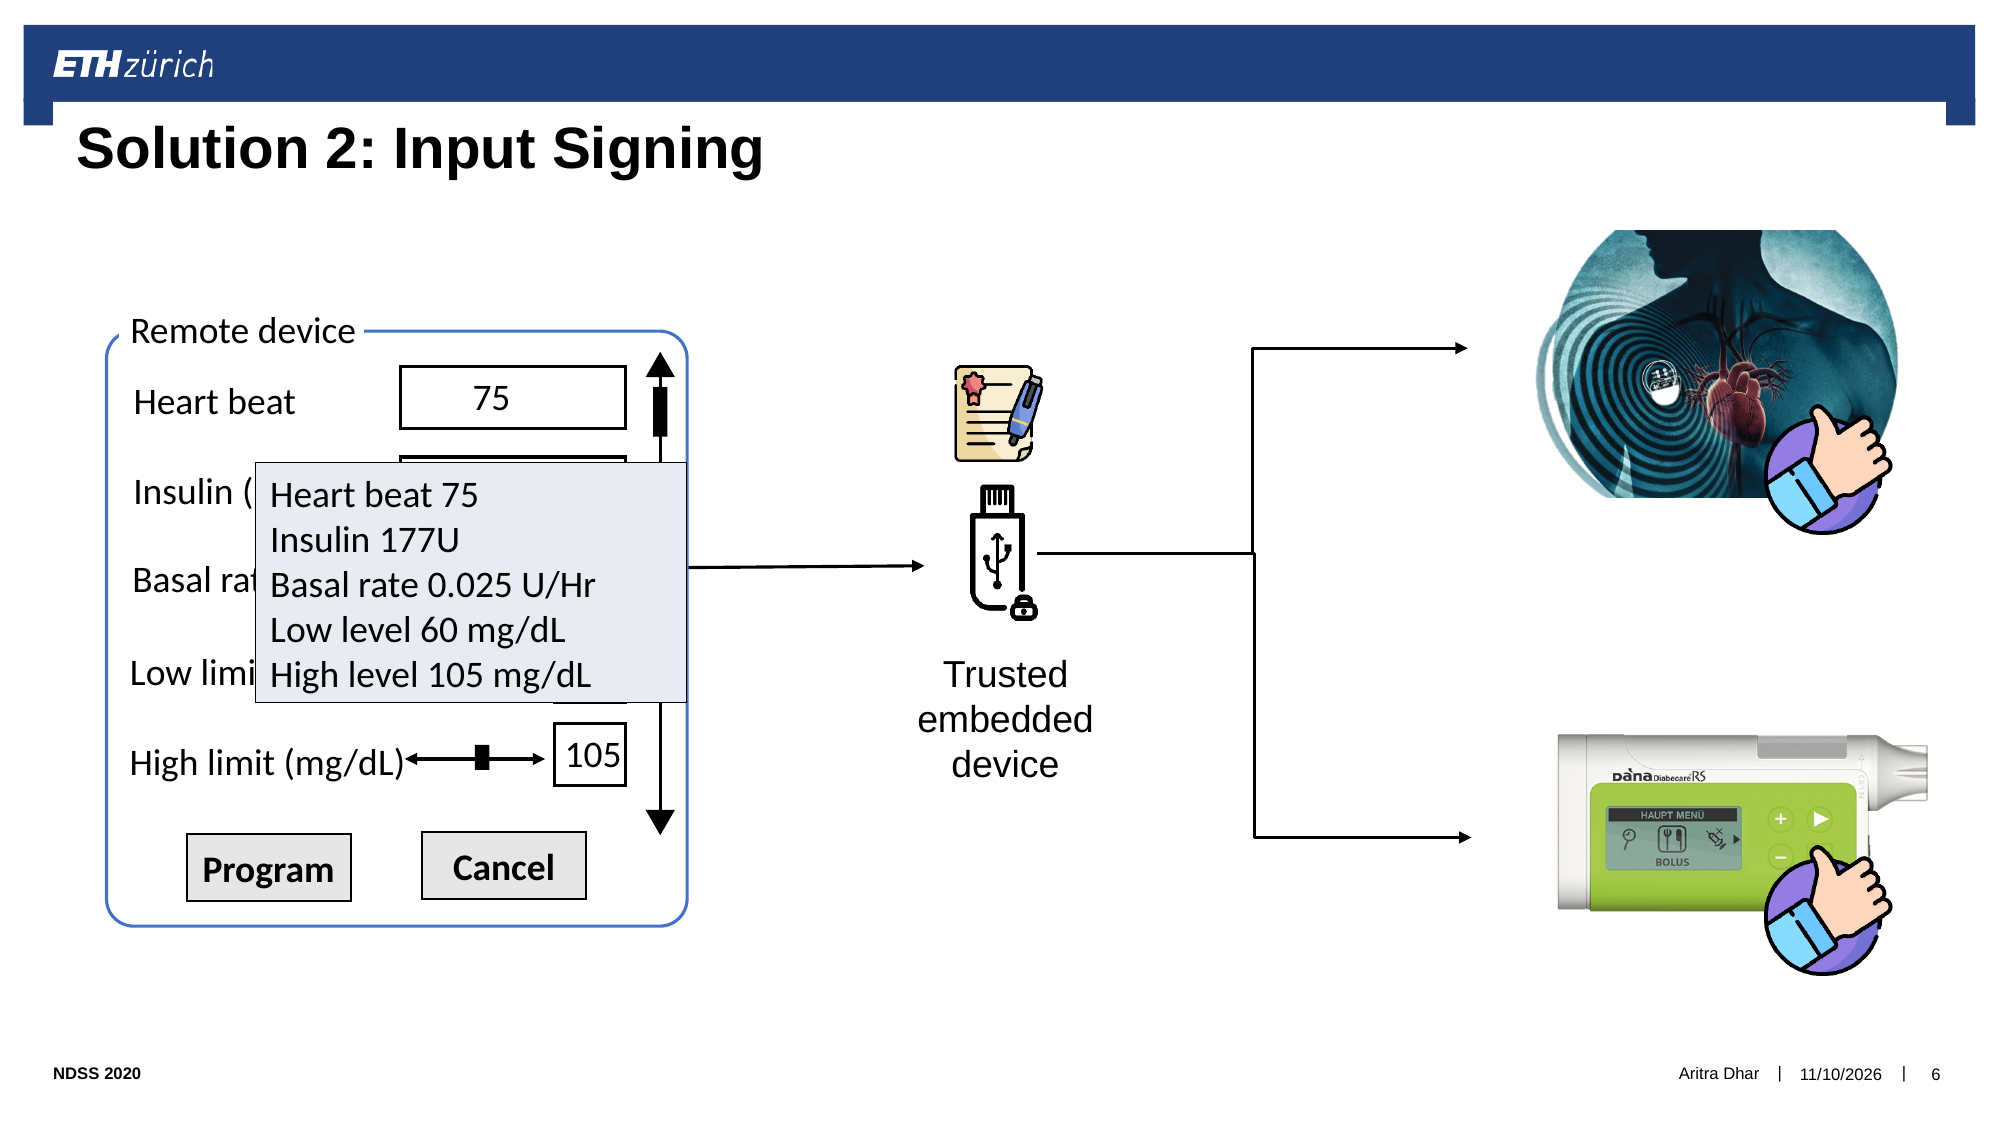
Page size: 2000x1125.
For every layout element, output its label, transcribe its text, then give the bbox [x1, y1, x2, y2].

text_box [1037, 553, 1472, 838]
picture [950, 365, 1047, 462]
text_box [1037, 347, 1469, 553]
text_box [106, 298, 688, 927]
picture [968, 483, 1037, 621]
slide_number 6 [1906, 1034, 1966, 1112]
picture [1555, 729, 1931, 977]
footer Aritra Dhar [999, 1034, 1760, 1111]
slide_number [1790, 1034, 1892, 1112]
title Solution 2: Input Signing [53, 101, 1946, 262]
picture [1528, 229, 1927, 536]
text_box Trusted embedded device [868, 642, 1032, 793]
